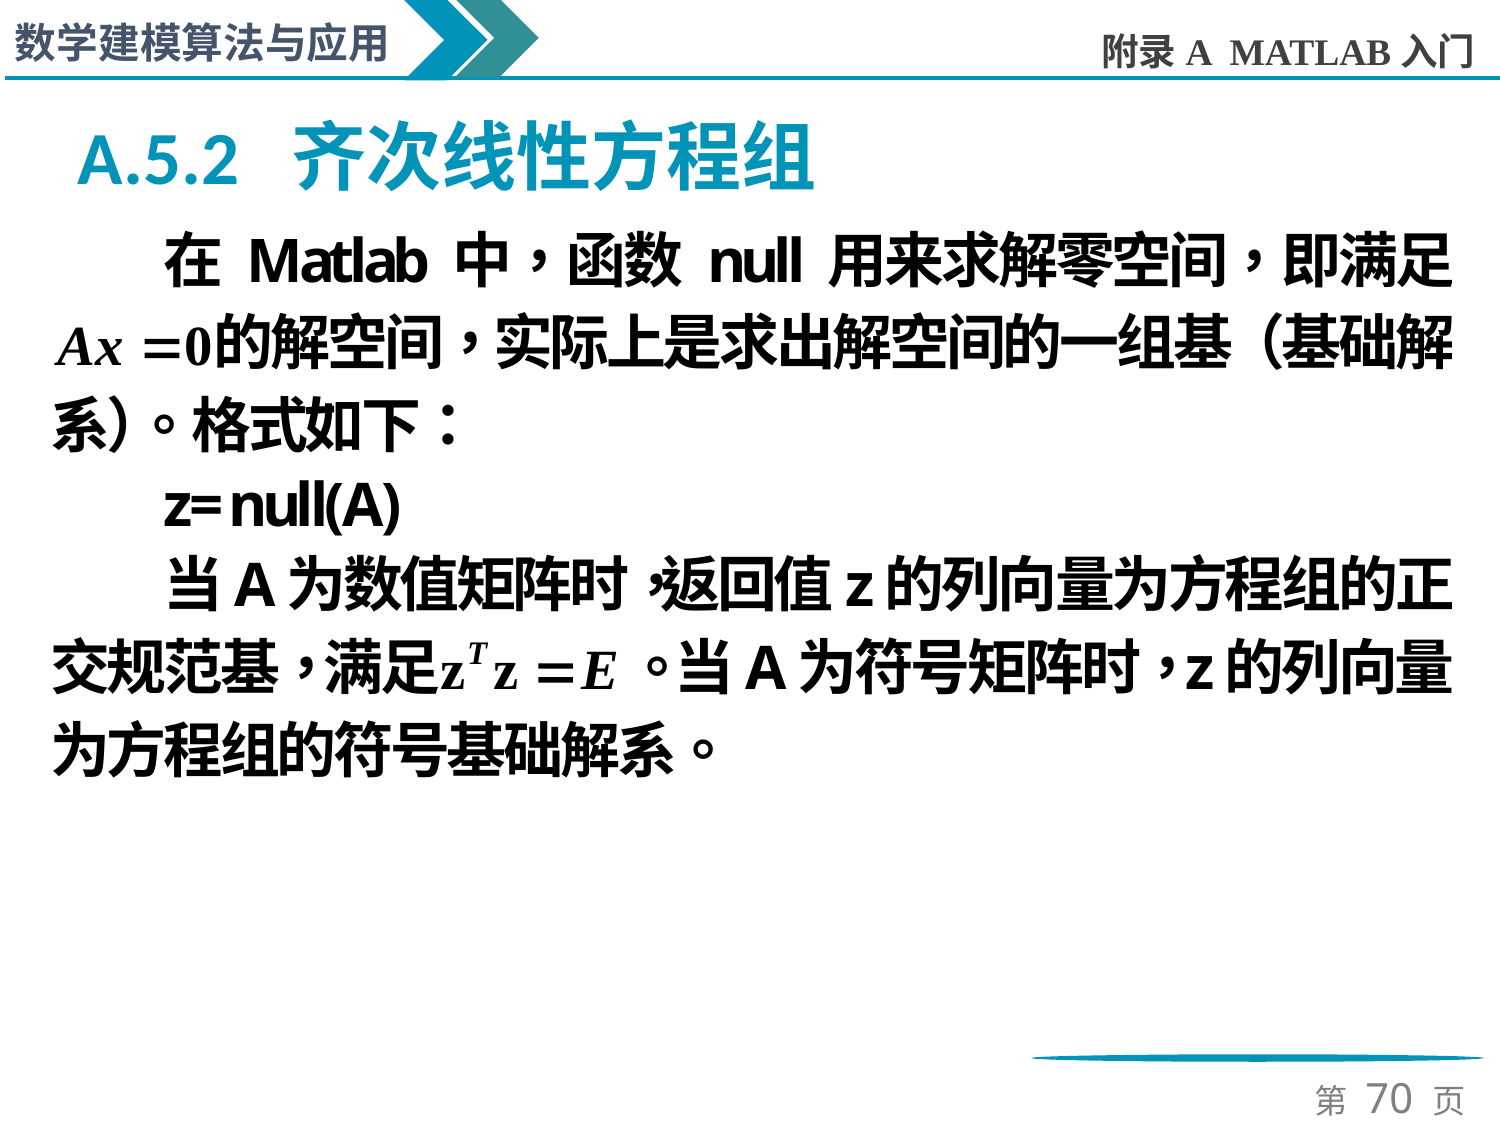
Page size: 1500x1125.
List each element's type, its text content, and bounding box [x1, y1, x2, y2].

text_box A.5.2 齐次线性方程组 [62, 101, 1466, 207]
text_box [49, 223, 1453, 1026]
